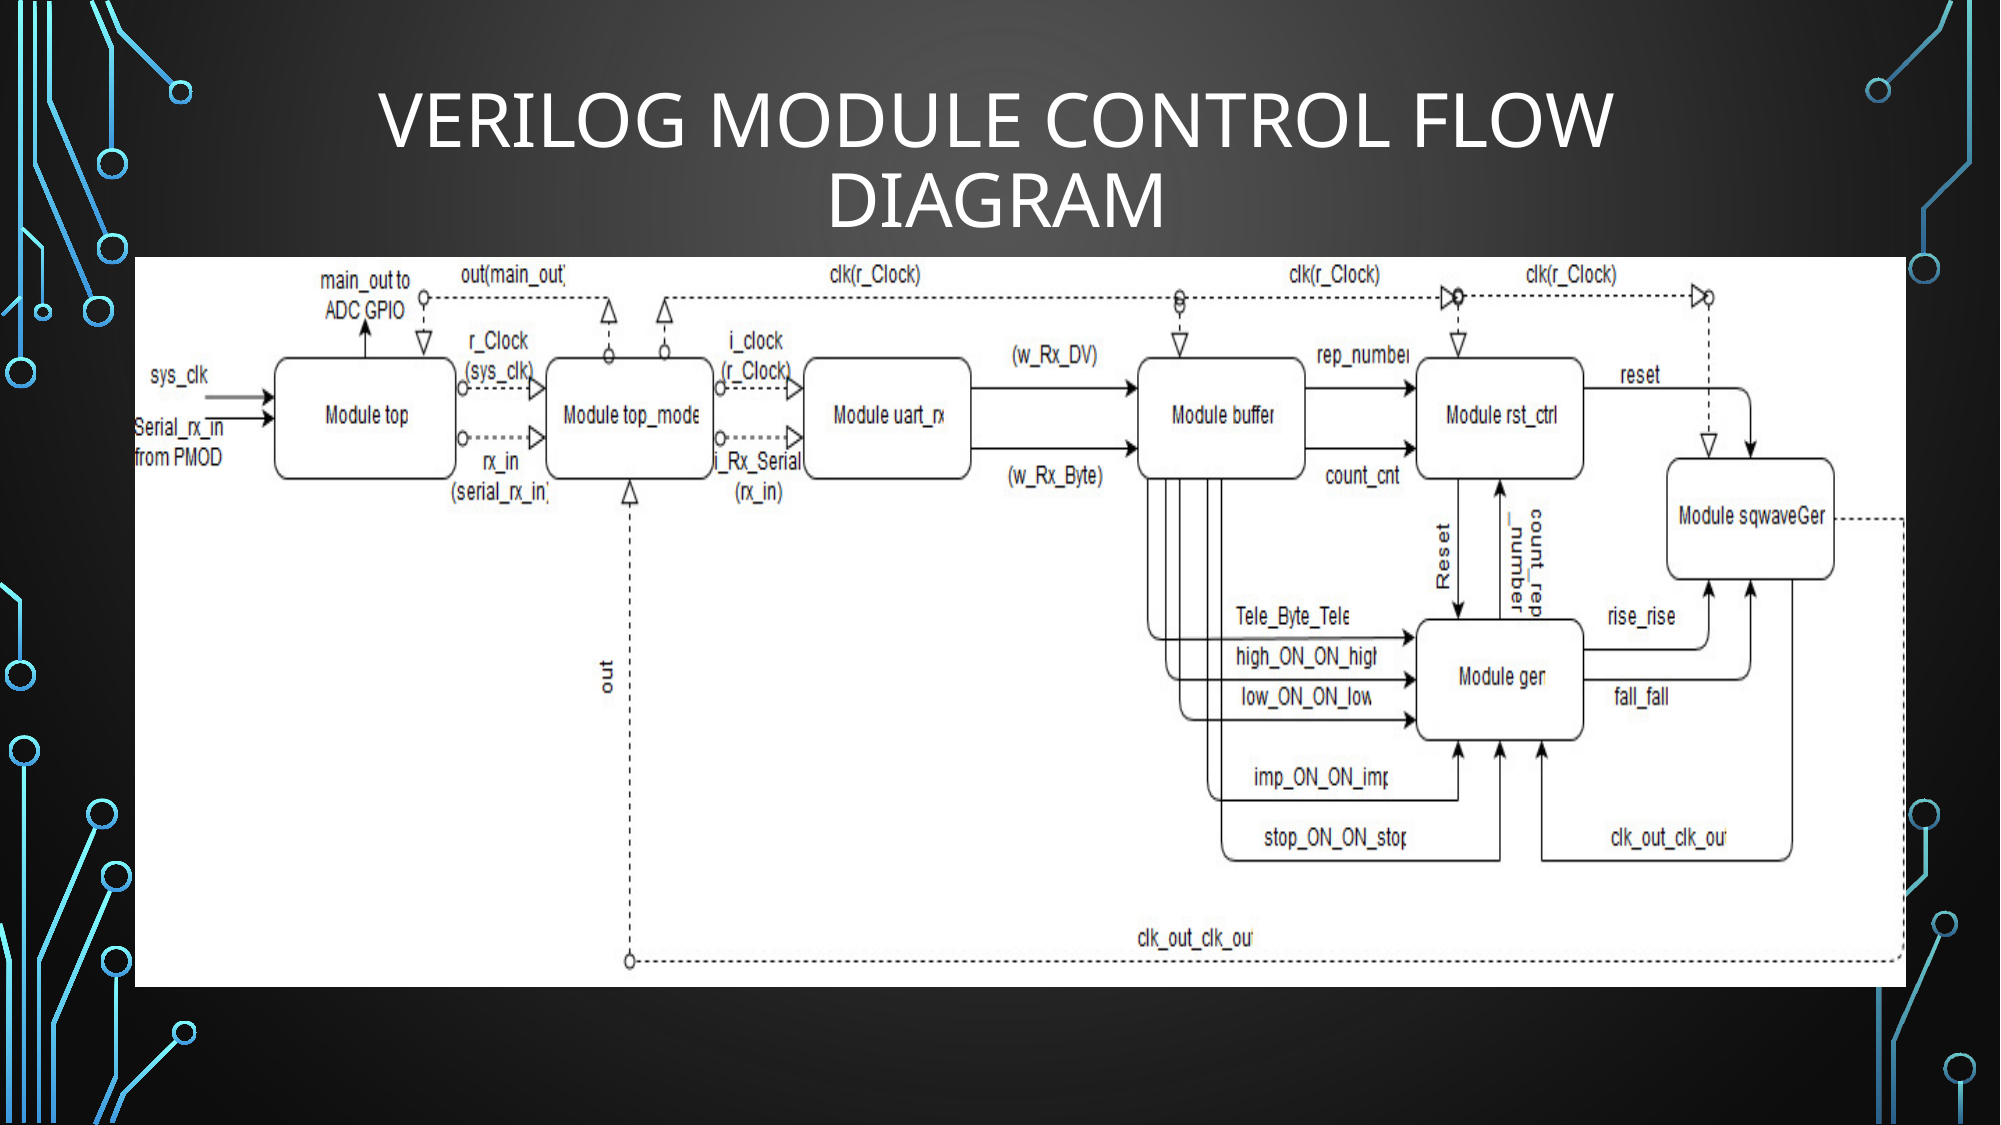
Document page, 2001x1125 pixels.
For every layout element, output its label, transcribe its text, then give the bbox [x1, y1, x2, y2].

title Verilog module control Flow diagram [184, 42, 1810, 257]
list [135, 257, 1906, 987]
